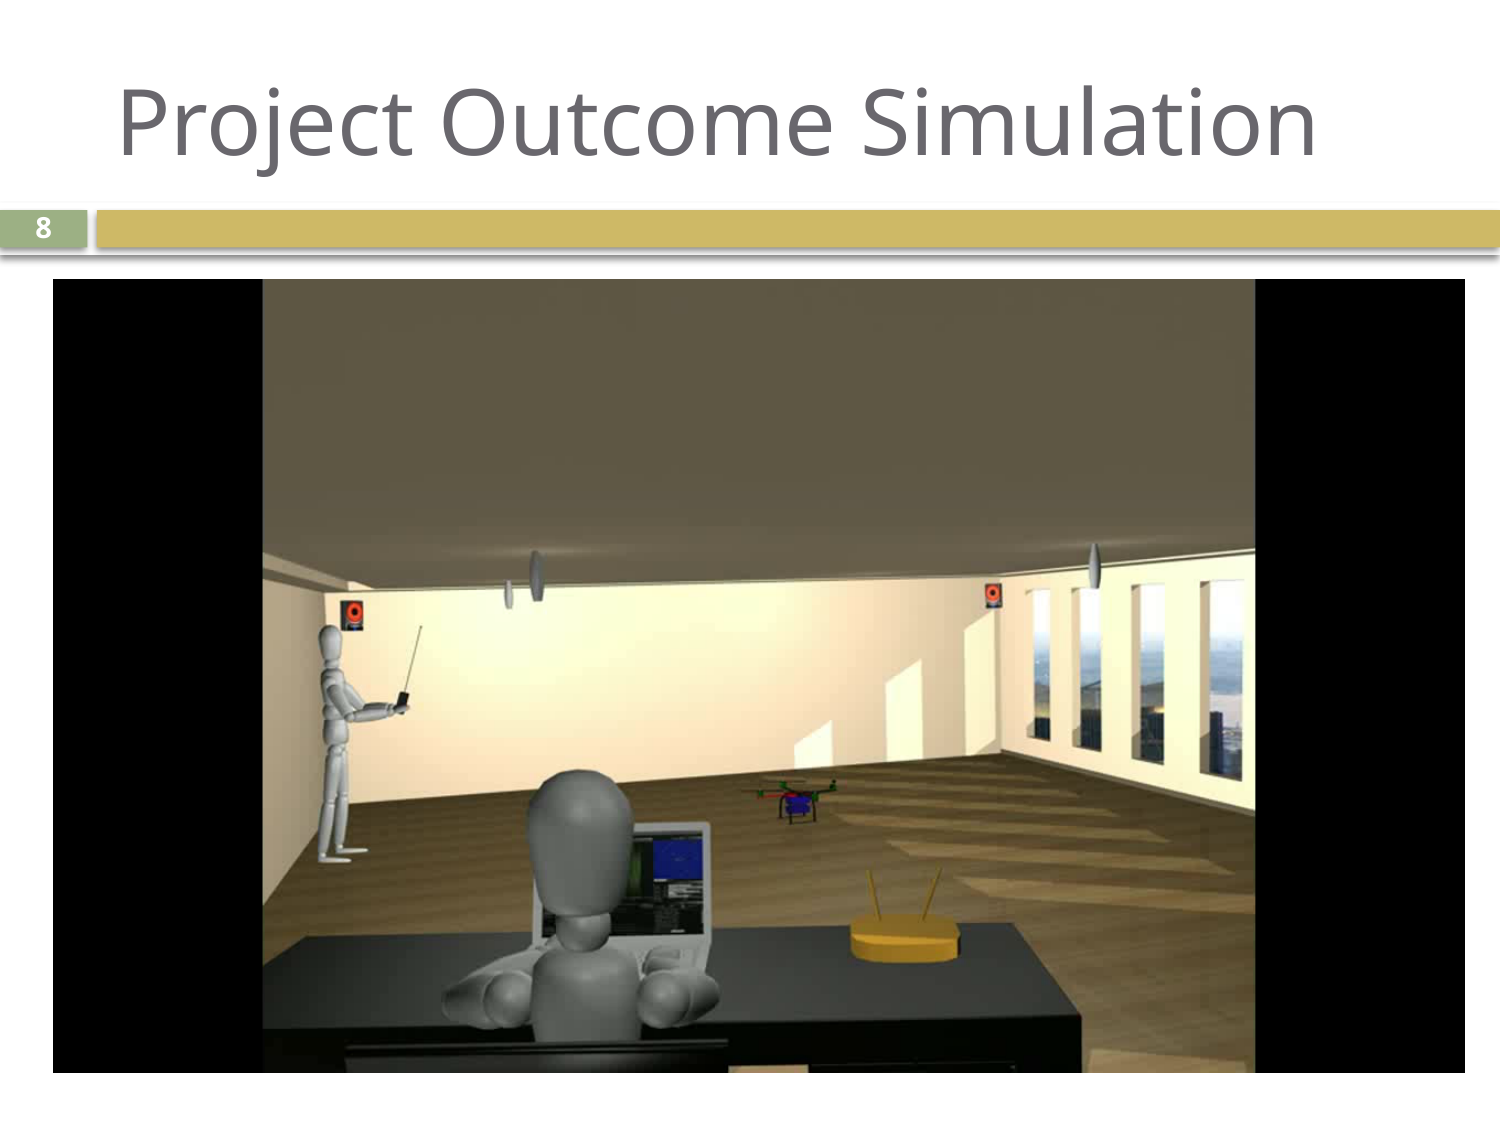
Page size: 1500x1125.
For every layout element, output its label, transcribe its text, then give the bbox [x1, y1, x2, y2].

title Project Outcome Simulation [100, 37, 1438, 200]
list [52, 278, 1466, 1074]
slide_number 8 [0, 208, 88, 249]
